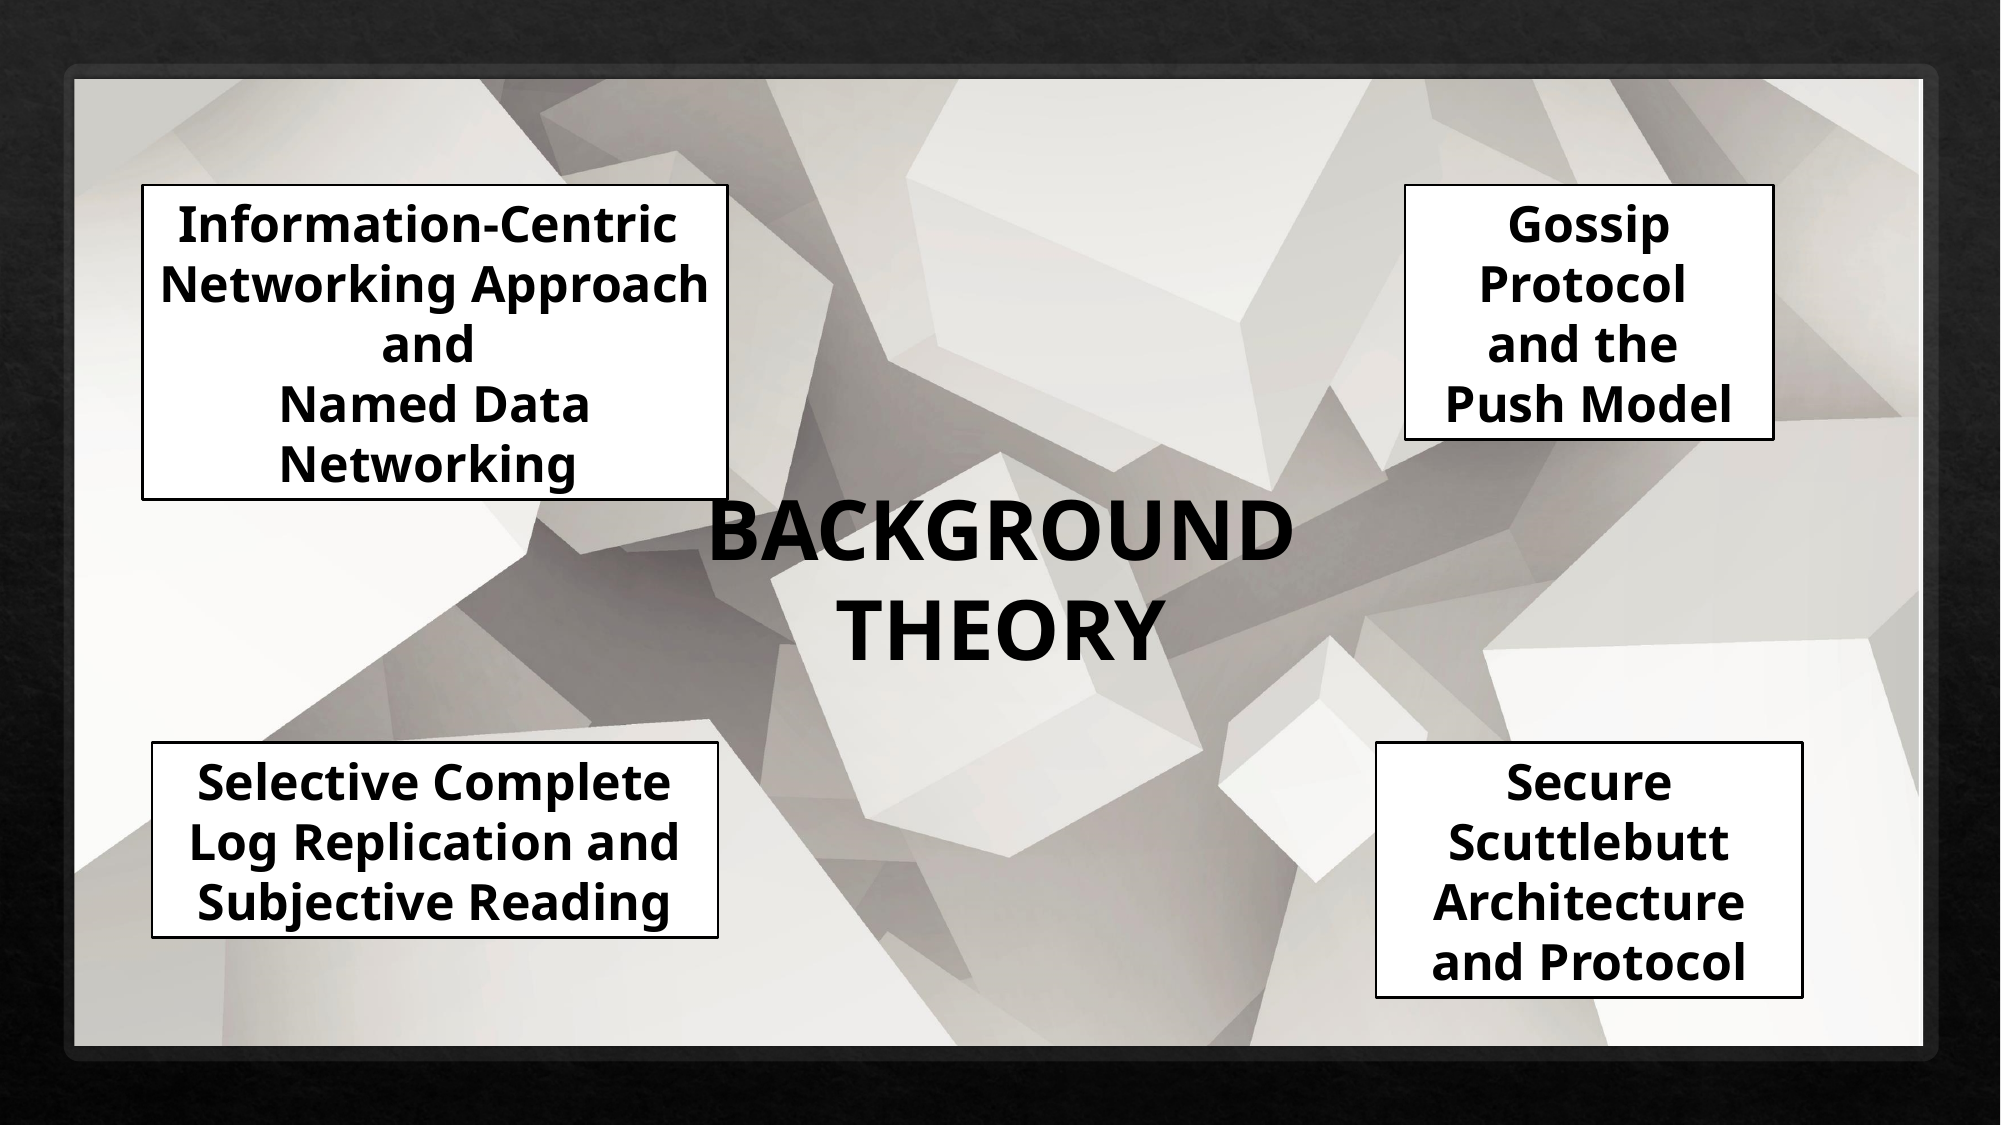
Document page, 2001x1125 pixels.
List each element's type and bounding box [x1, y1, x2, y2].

list [73, 78, 1921, 1047]
